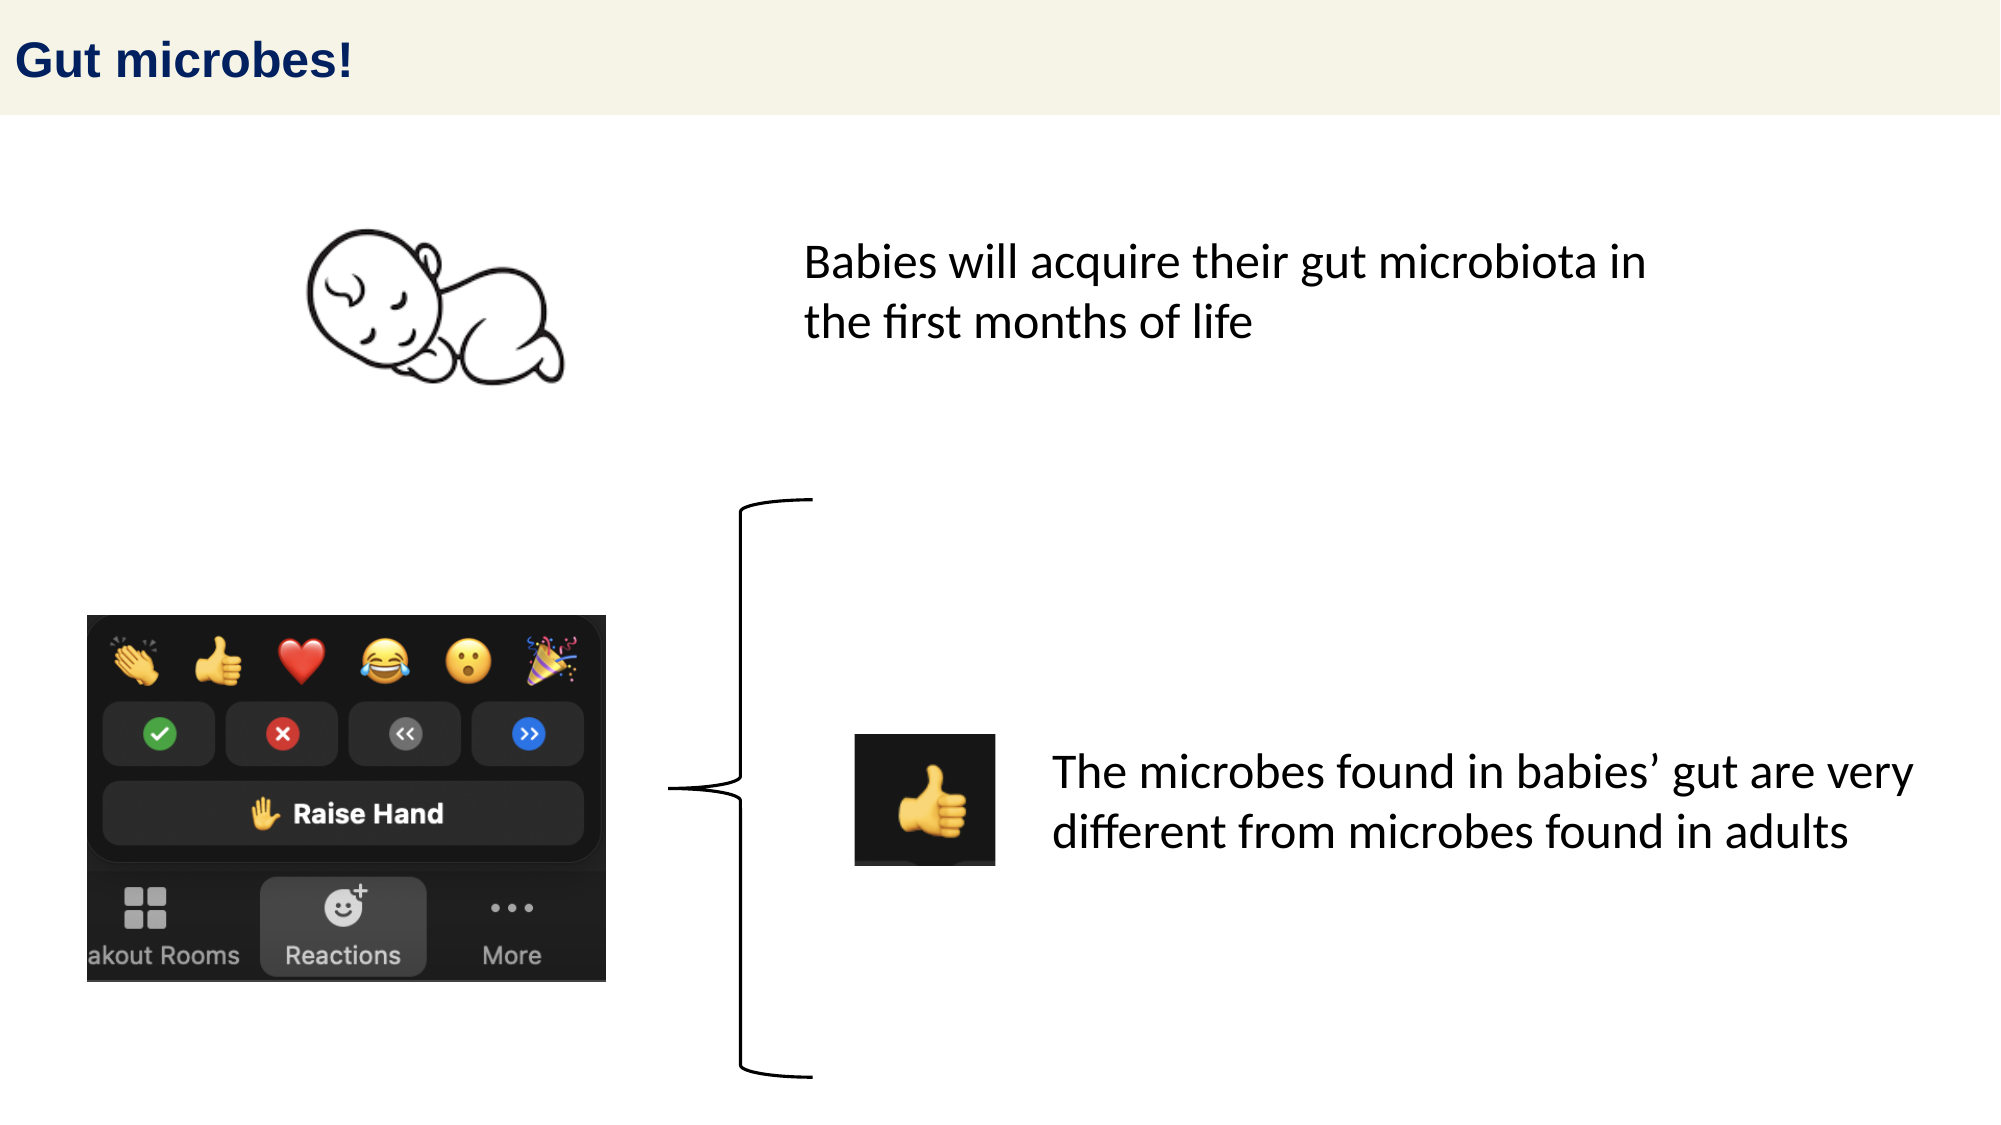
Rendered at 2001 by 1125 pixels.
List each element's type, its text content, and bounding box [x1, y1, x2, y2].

text_box Babies will acquire their gut microbiota in the first months of life [789, 221, 1723, 357]
picture [854, 730, 996, 866]
text_box [668, 498, 813, 1079]
text_box The microbes found in babies’ gut are very different from microbes found in adults [1037, 730, 1971, 866]
text_box Gut microbes! [0, 0, 2000, 116]
picture [243, 115, 629, 500]
picture [87, 615, 606, 982]
